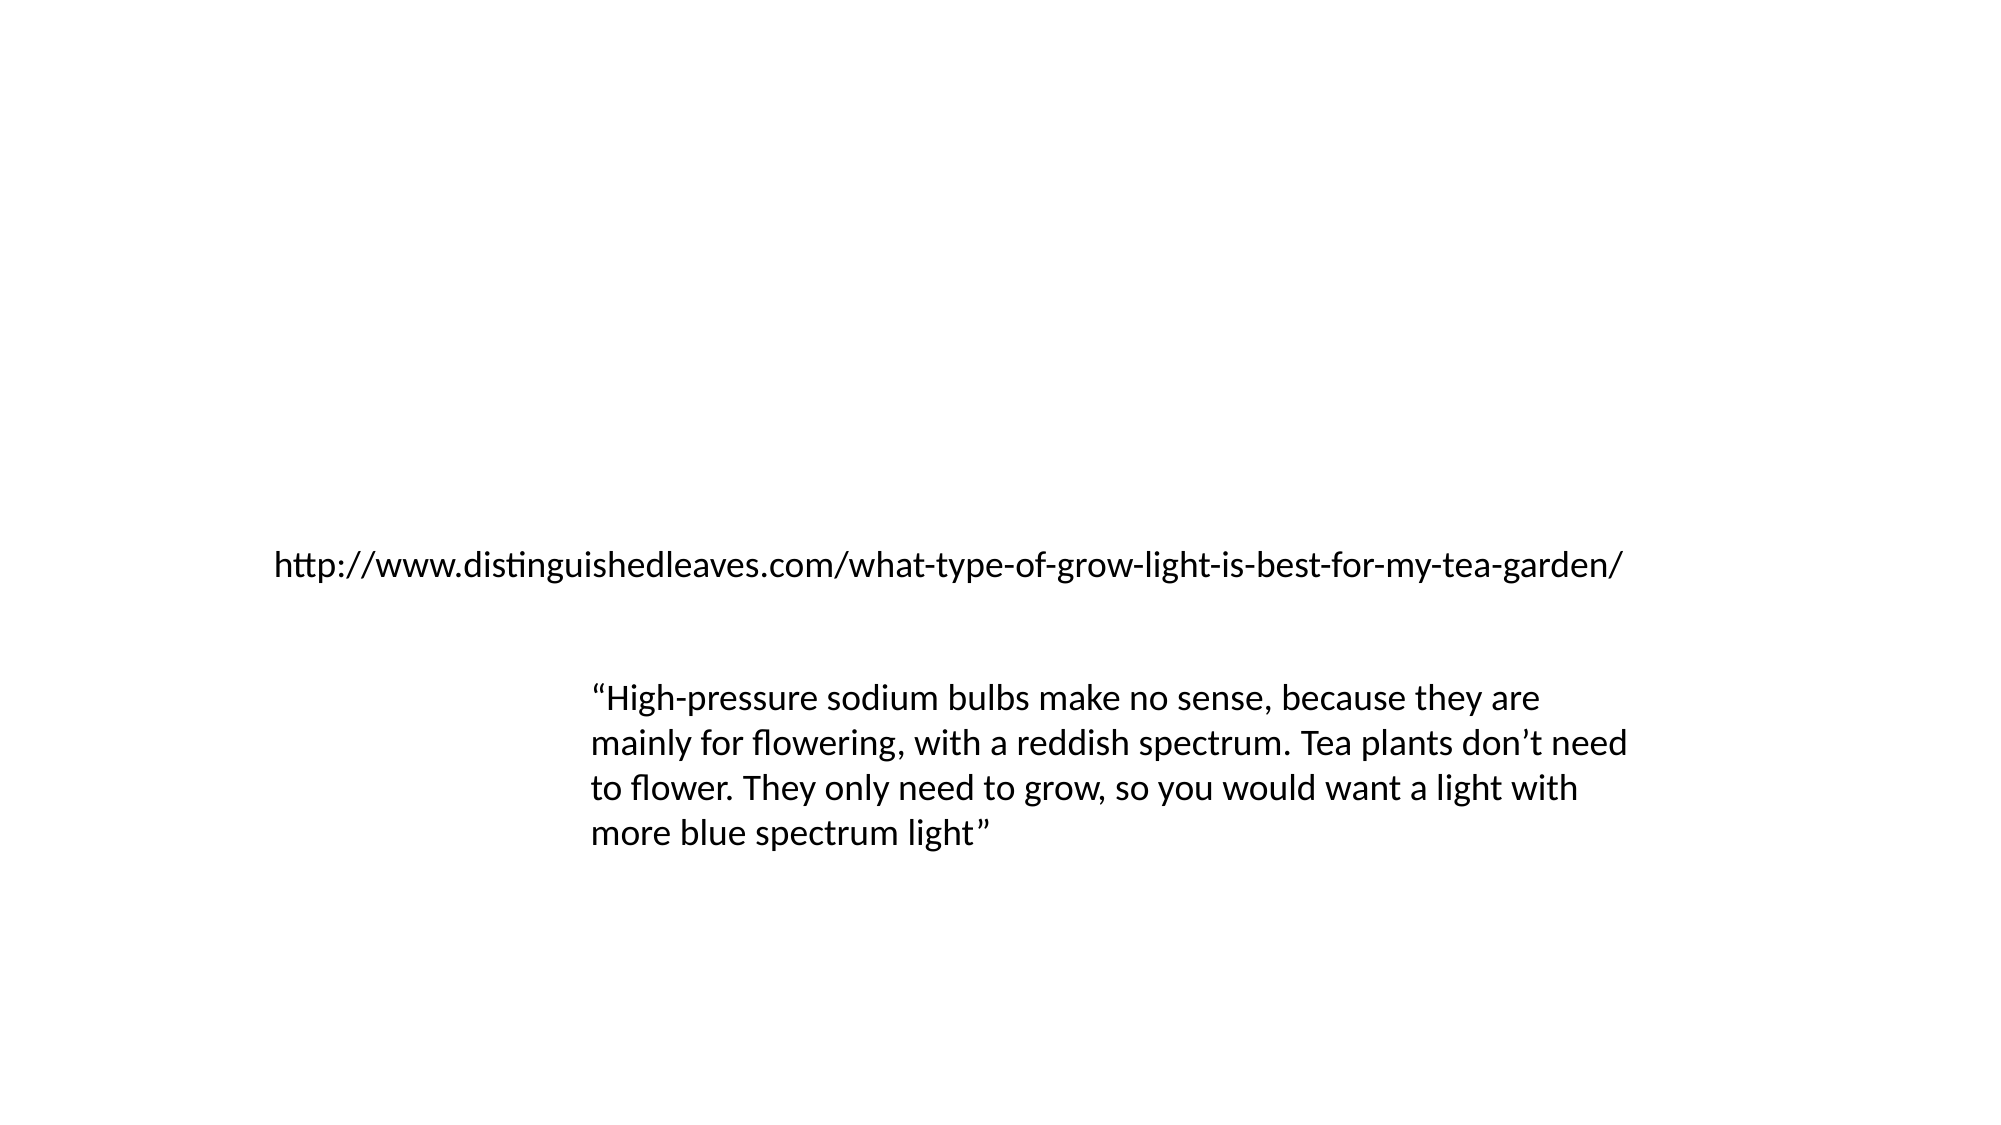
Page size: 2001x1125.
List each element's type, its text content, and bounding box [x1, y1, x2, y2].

text_box http://www.distinguishedleaves.com/what-type-of-grow-light-is-best-for-my-tea-garden/ [259, 532, 1640, 592]
text_box “High-pressure sodium bulbs make no sense, because they are mainly for flowering, with a reddish spectrum. Tea plants don’t need to flower. They only need to grow, so you would want a light with more blue spectrum light” [575, 665, 1665, 861]
